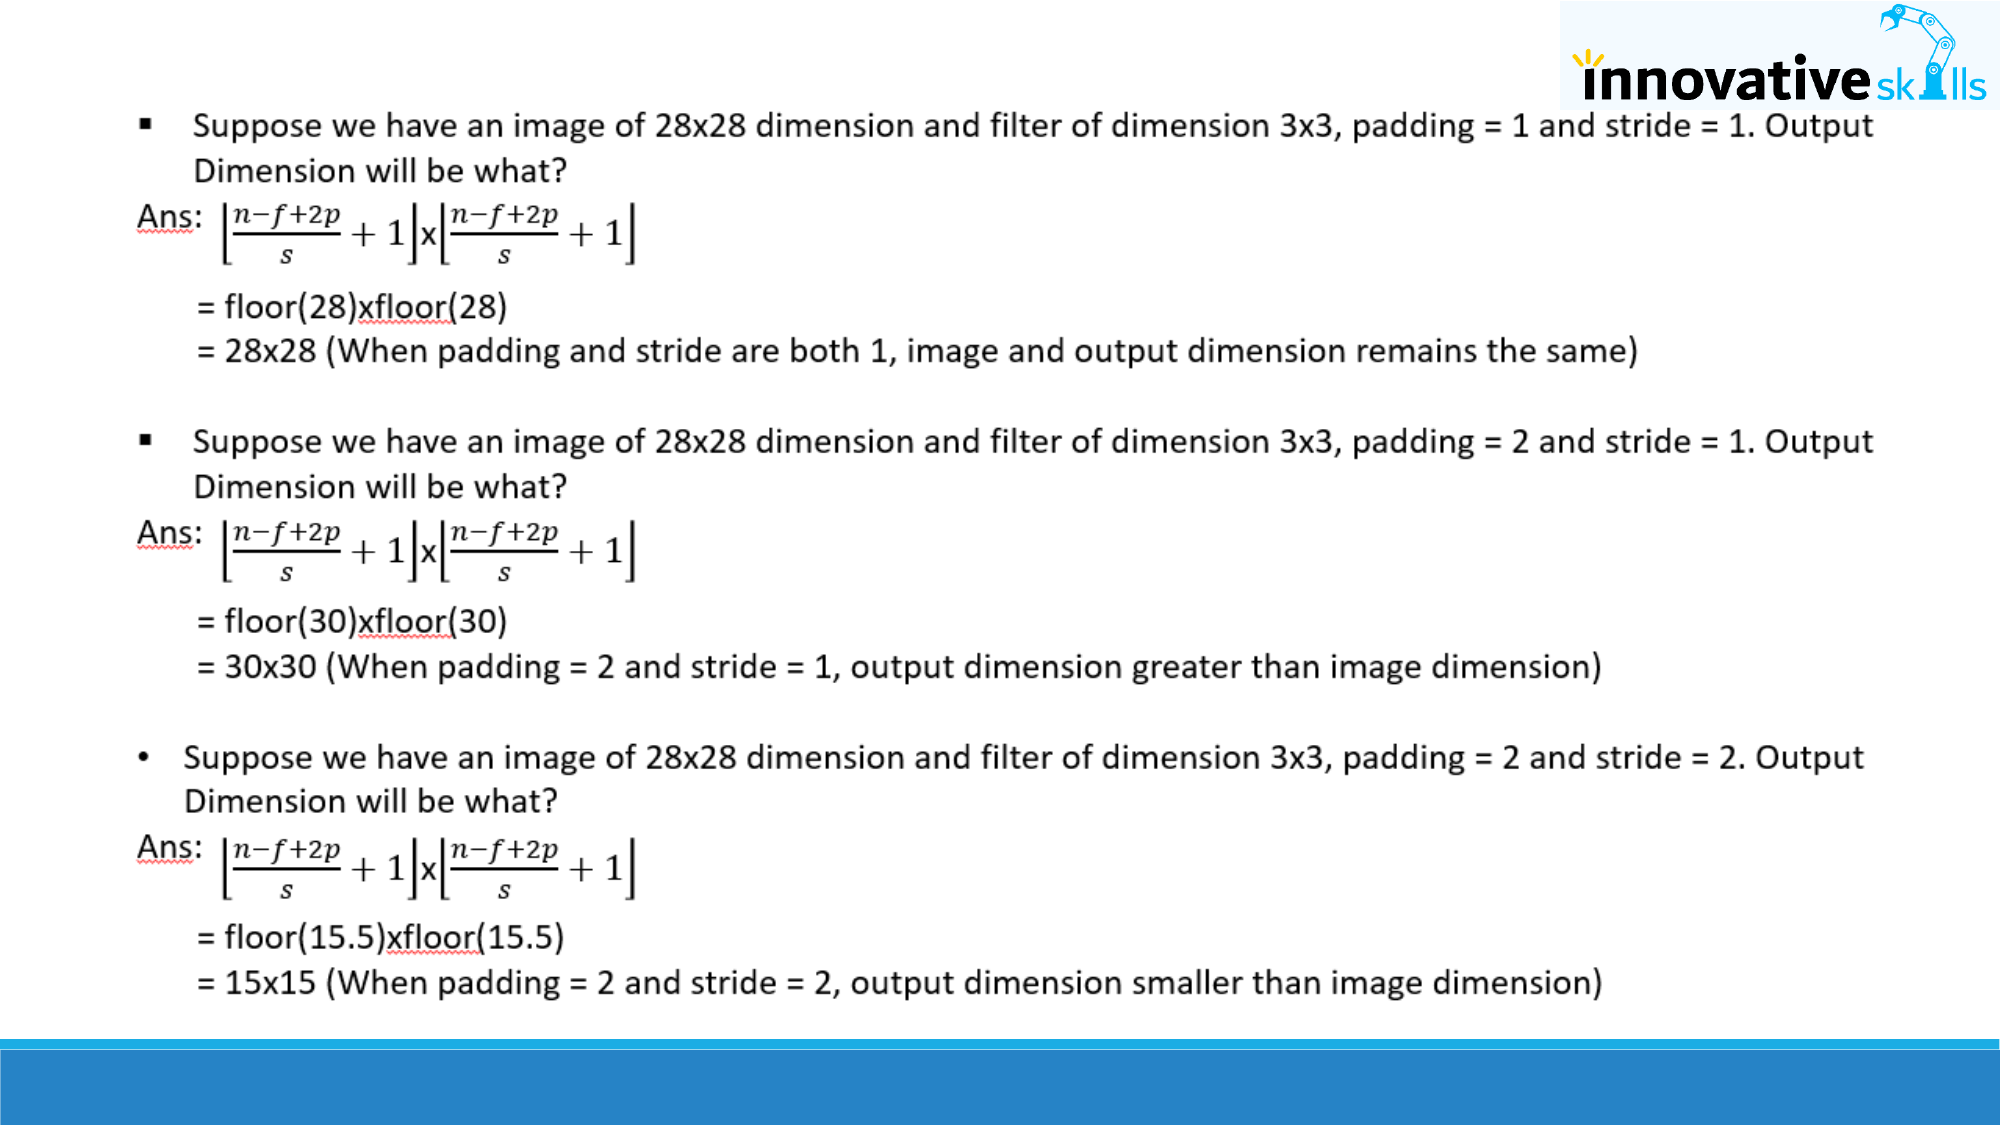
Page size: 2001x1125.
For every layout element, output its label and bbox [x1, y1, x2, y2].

picture [119, 0, 2000, 1024]
